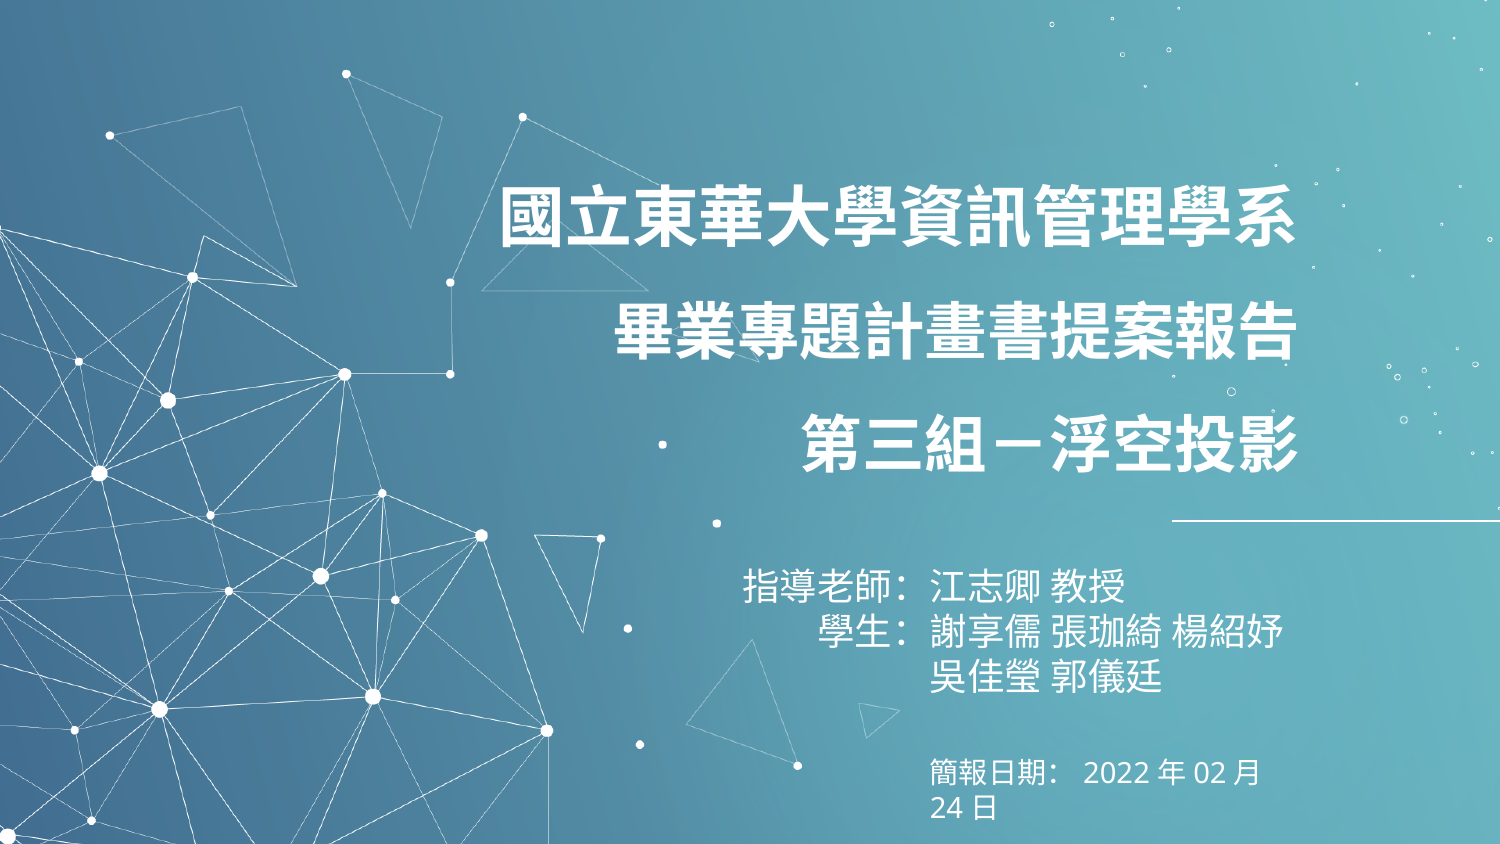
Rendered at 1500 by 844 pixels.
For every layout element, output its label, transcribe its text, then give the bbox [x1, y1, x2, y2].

text_box 簡報日期：2022年02月24日 [914, 739, 1303, 840]
picture [0, 0, 1500, 844]
title 國立東華大學資訊管理學系 畢業專題計畫書提案報告 第三組－浮空投影 [185, 145, 1315, 495]
text_box 指導老師：江志卿 教授 學生：謝享儒 張珈綺 楊紹妤 吳佳瑩 郭儀廷 [727, 547, 1315, 718]
